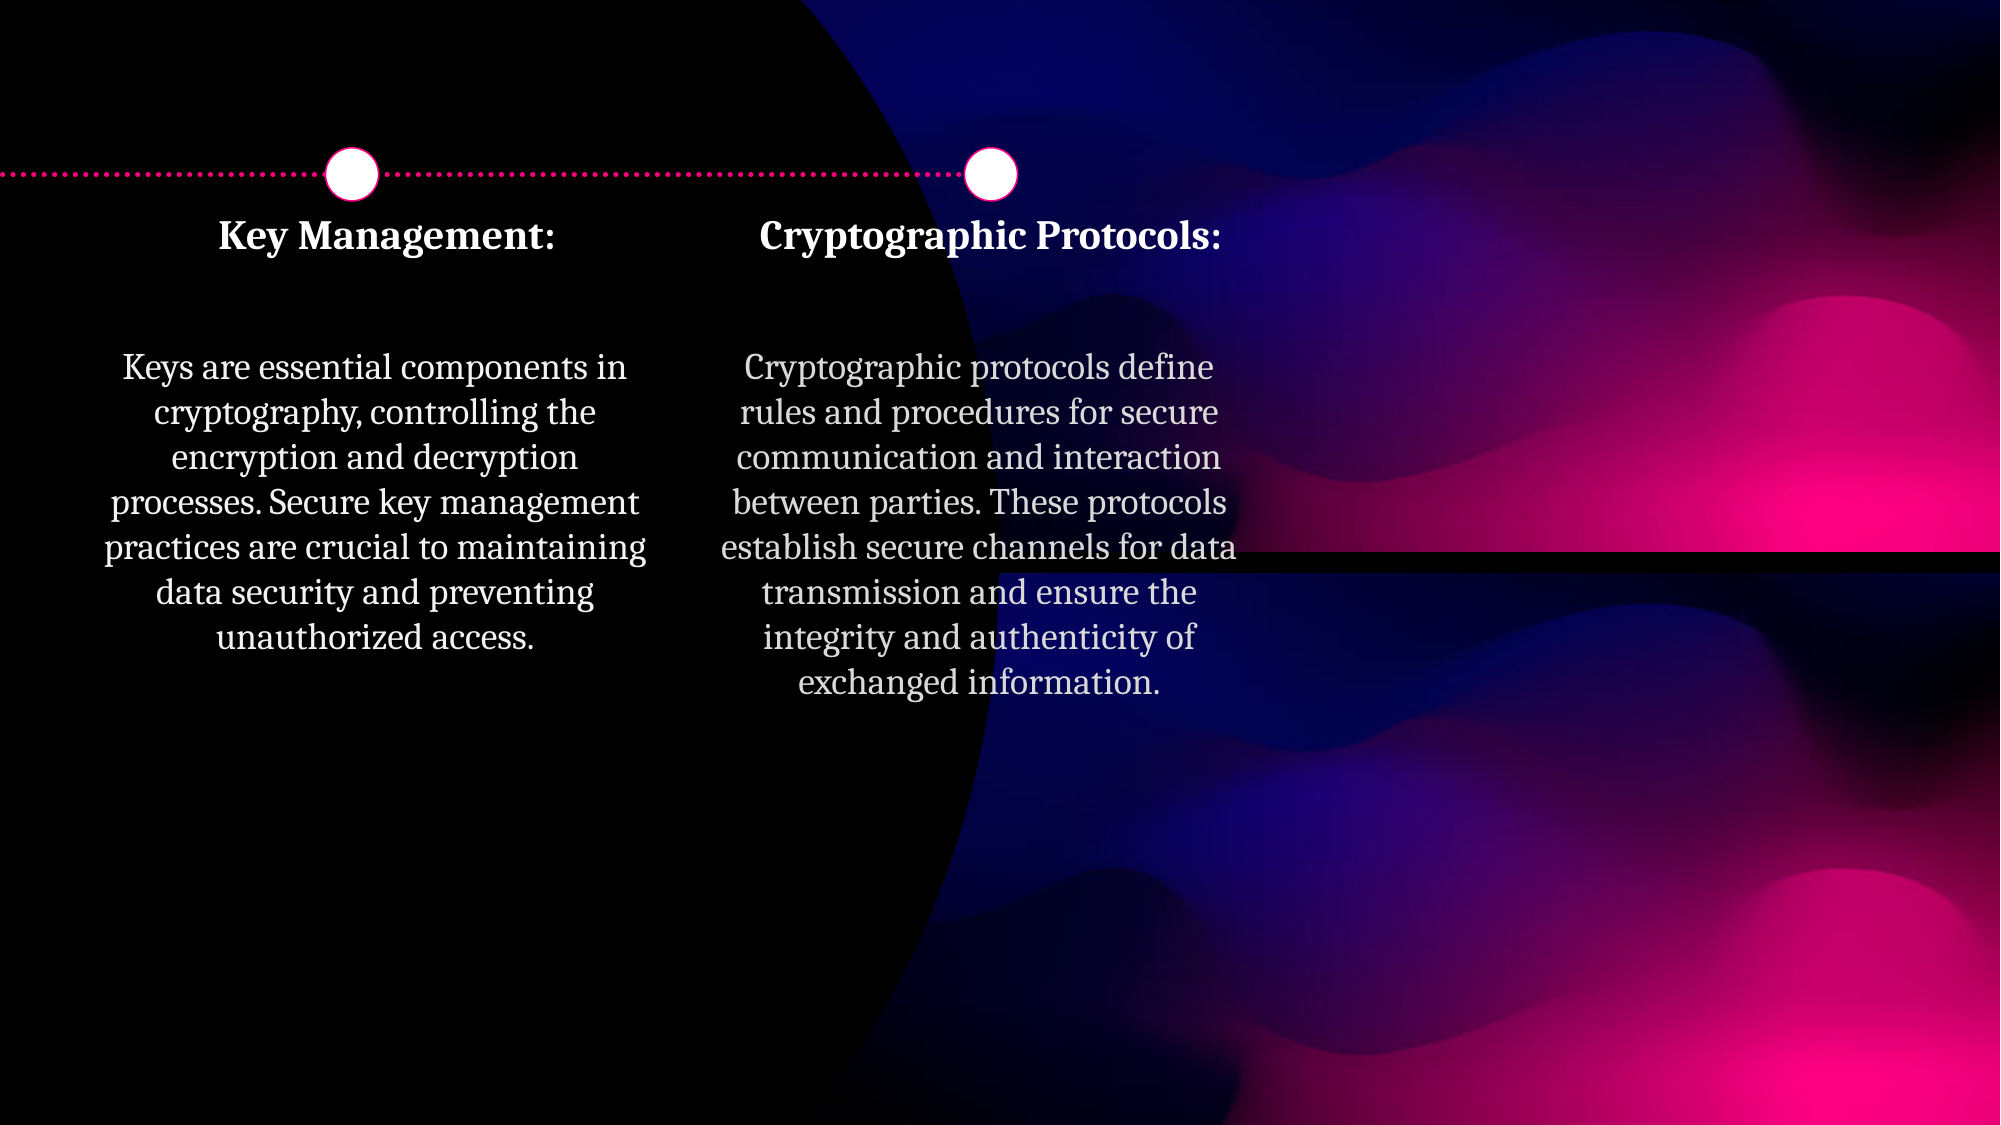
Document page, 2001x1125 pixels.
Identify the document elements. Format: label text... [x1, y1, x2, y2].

text_box [323, 176, 381, 203]
text_box Cryptographic protocols define rules and procedures for secure communication and interaction between parties. These protocols establish secure channels for data transmission and ensure the integrity and authenticity of exchanged information. [692, 334, 800, 711]
text_box [323, 146, 381, 174]
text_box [800, 0, 2000, 1125]
text_box Keys are essential components in cryptography, controlling the encryption and decryption processes. Secure key management practices are crucial to maintaining data security and preventing unauthorized access. [88, 334, 663, 711]
text_box Cryptographic Protocols: [736, 200, 800, 309]
text_box Key Management: [132, 200, 642, 309]
